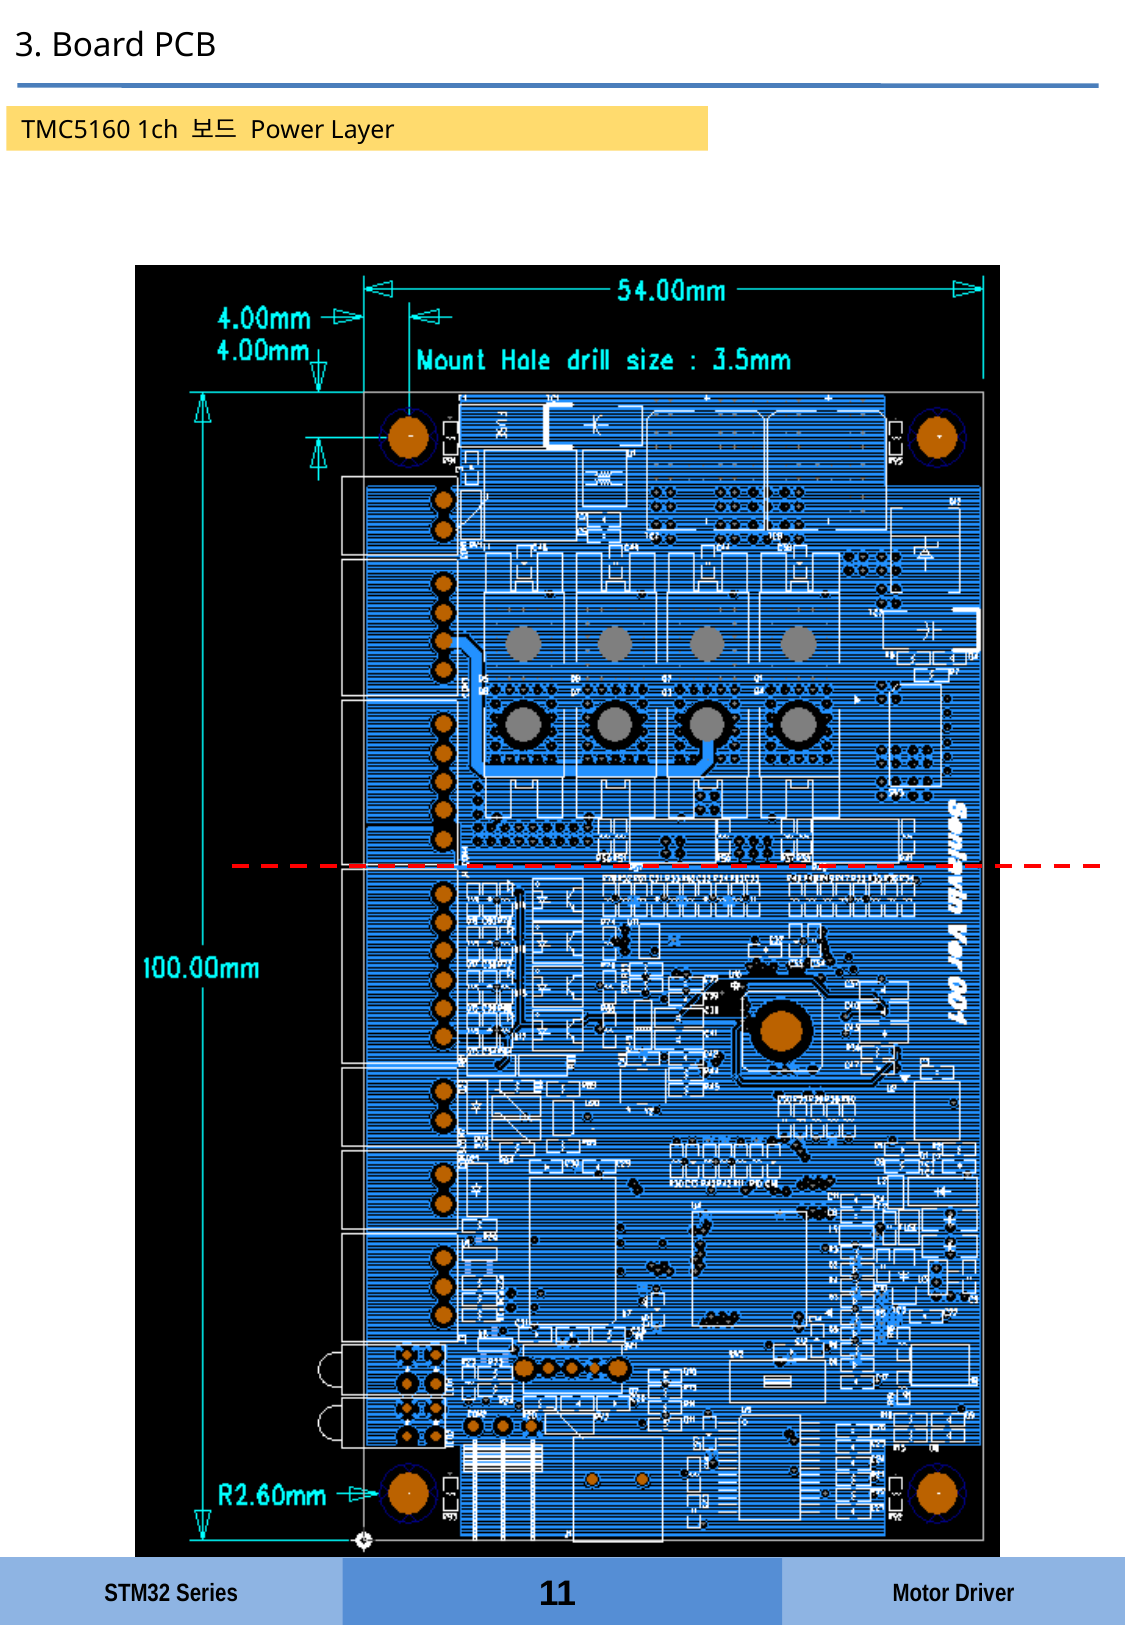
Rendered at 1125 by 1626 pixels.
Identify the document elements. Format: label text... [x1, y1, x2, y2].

picture [135, 265, 1000, 1557]
text_box TMC5160 1ch 보드 Power Layer [6, 106, 708, 151]
text_box 3. Board PCB [0, 20, 1084, 67]
